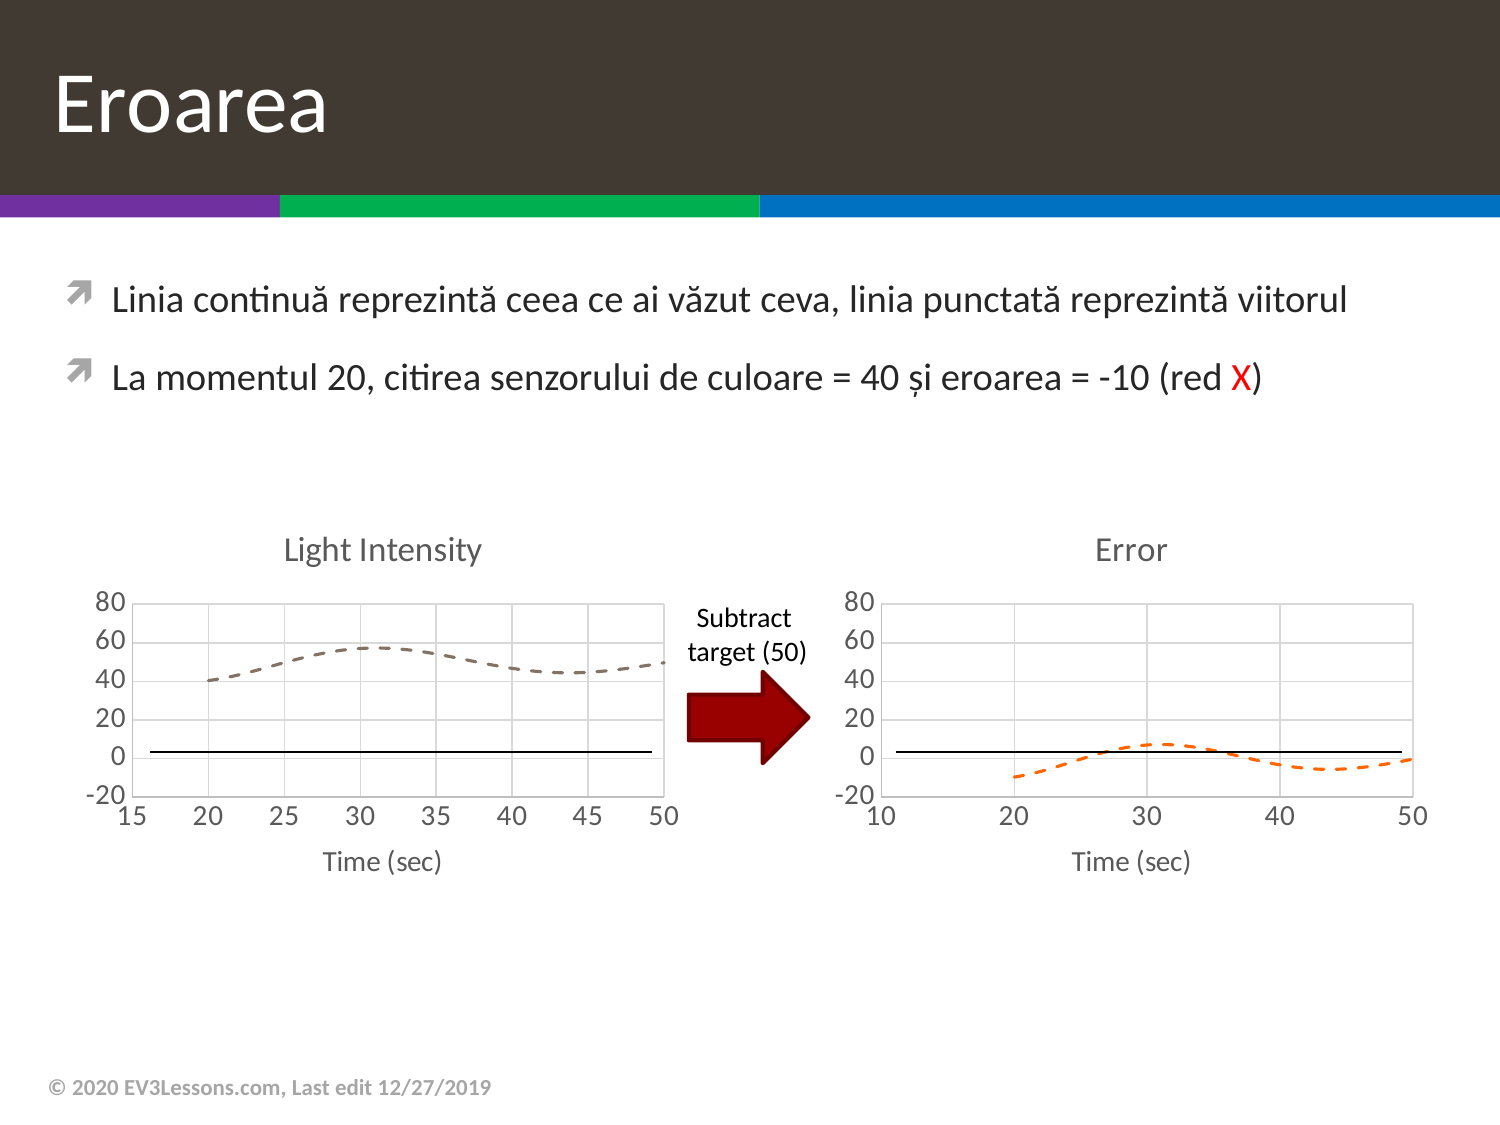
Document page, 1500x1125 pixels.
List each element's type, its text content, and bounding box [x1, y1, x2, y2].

text_box [696, 674, 808, 766]
chart [821, 507, 1442, 914]
chart [72, 507, 693, 914]
text_box Subtract target (50) [696, 591, 808, 674]
title Eroarea [0, 0, 1500, 195]
list Linia continuă reprezintă ceea ce ai văzut ceva, linia punctată reprezintă viitorul La momentul 20, citirea senzorului de culoare = 40 și eroarea = -10 (red X) [49, 266, 1465, 437]
footer © 2020 EV3Lessons.com, Last edit 12/27/2019 [32, 1055, 1038, 1116]
